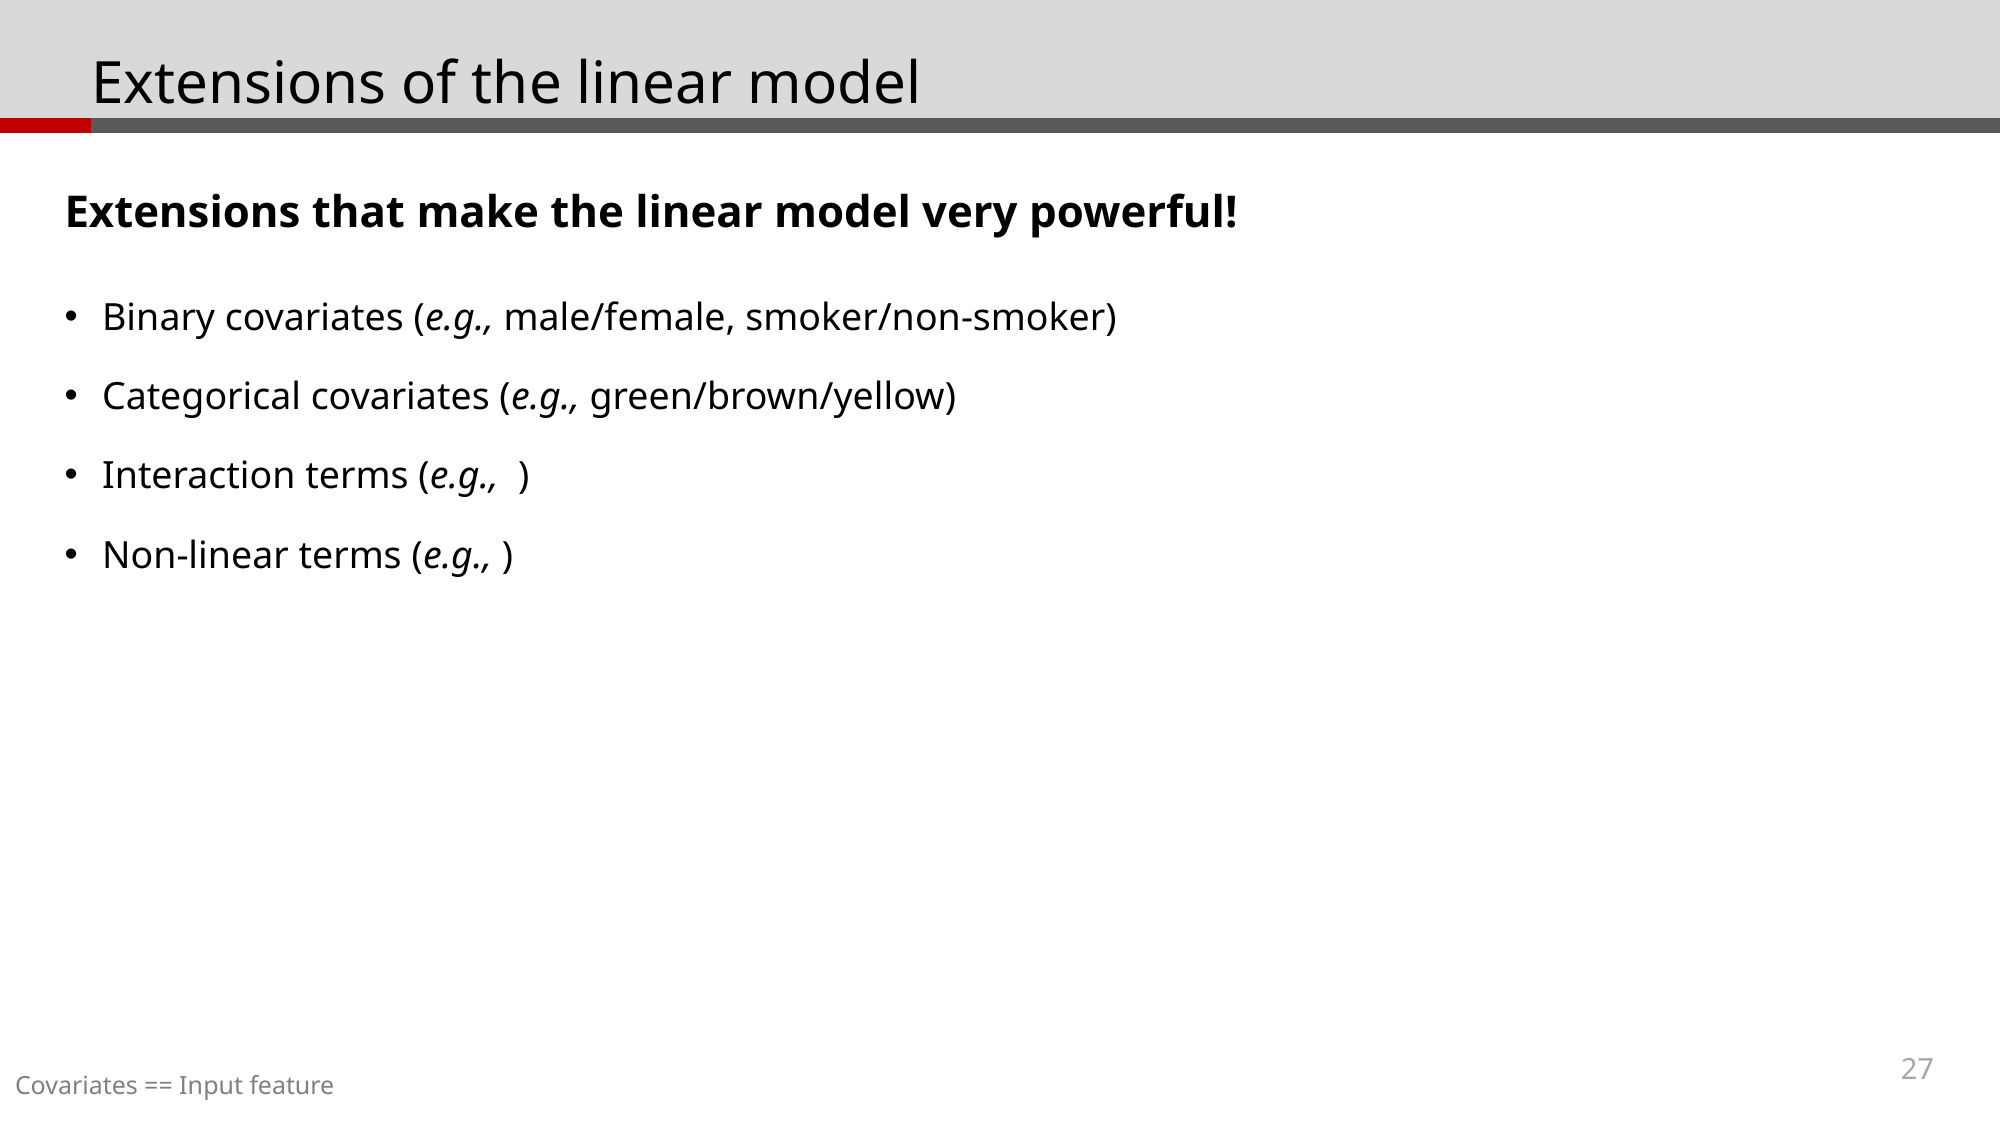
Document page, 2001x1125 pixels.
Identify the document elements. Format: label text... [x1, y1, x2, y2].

title Extensions of the linear model [91, 0, 1949, 115]
list Extensions that make the linear model very powerful! [49, 181, 1949, 242]
slide_number 27 [1618, 1042, 1949, 1065]
list Covariates == Input feature [0, 1065, 2000, 1125]
